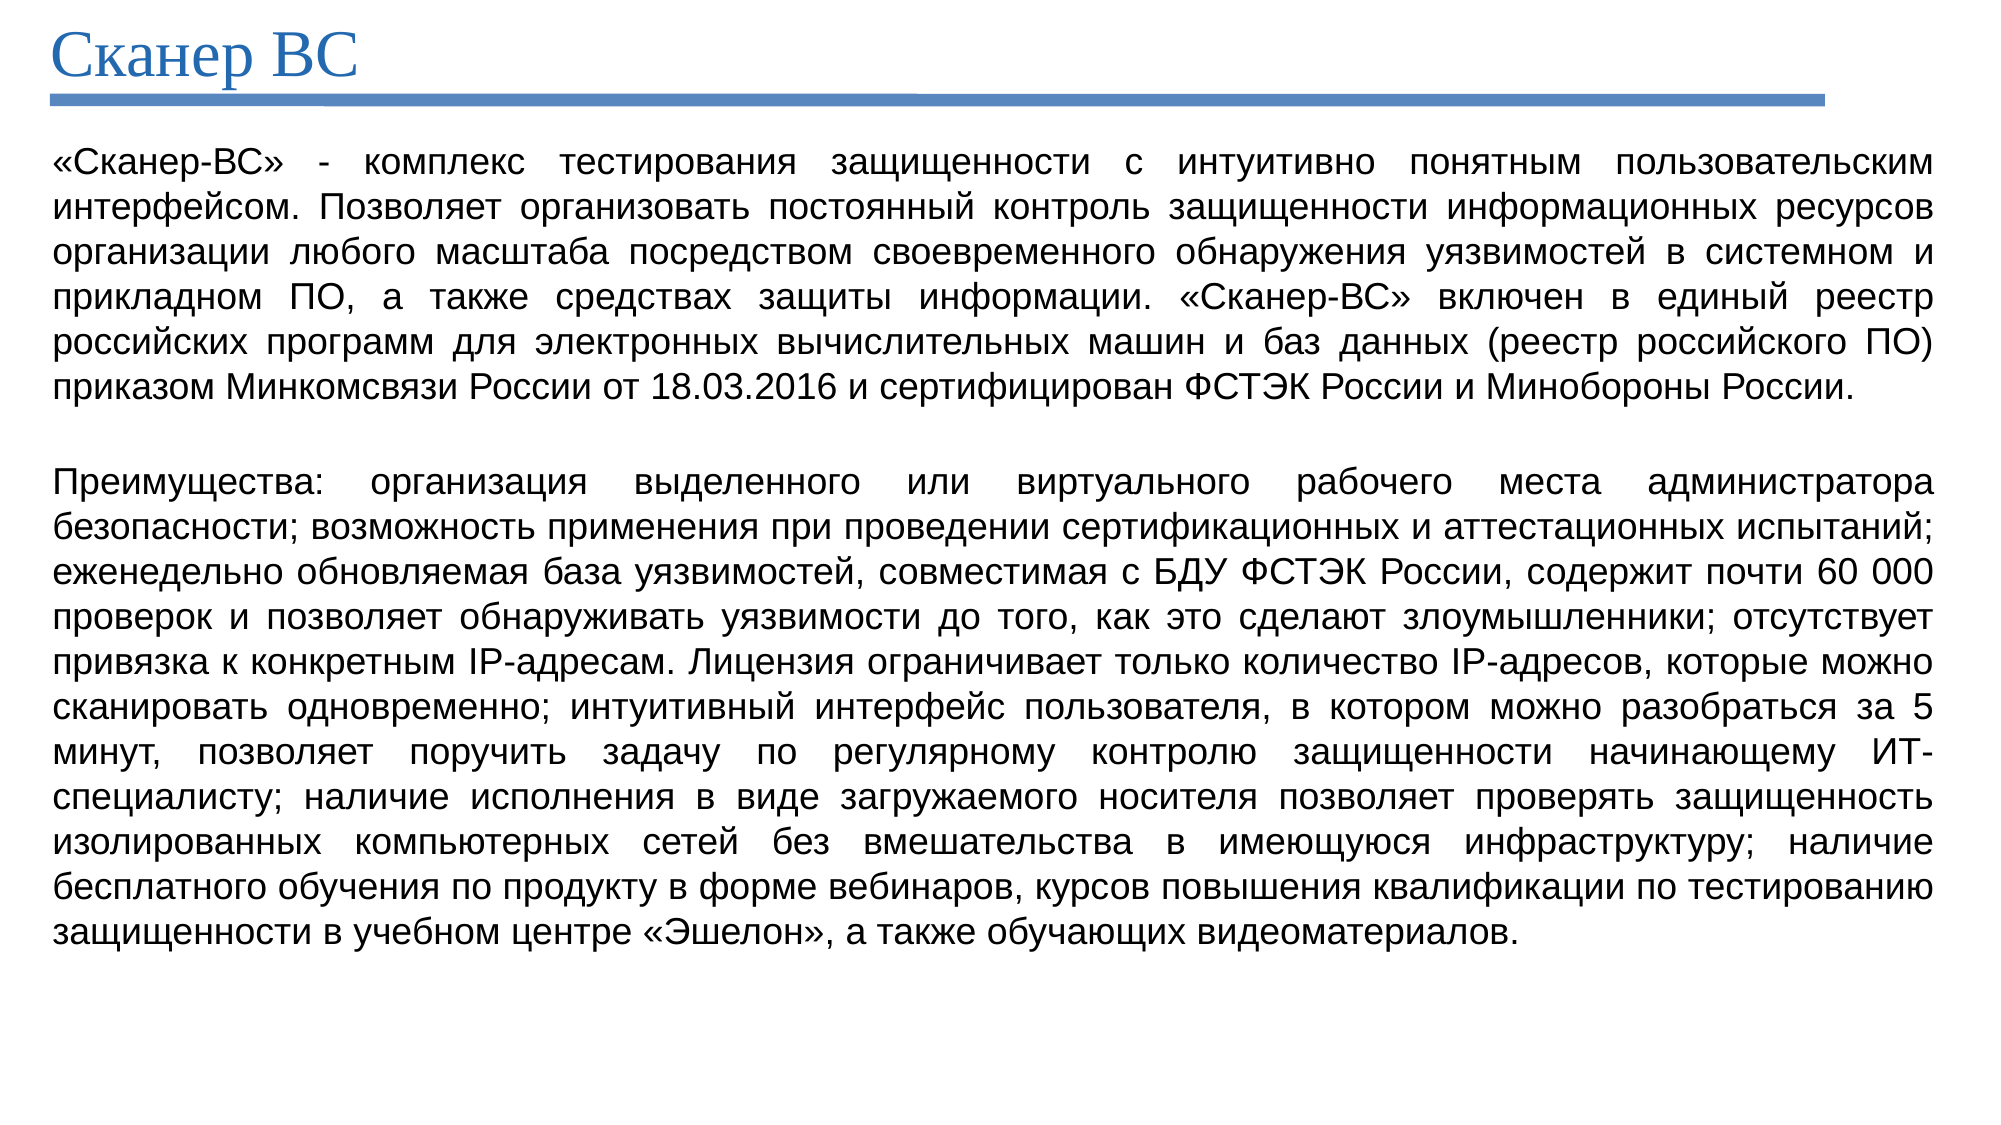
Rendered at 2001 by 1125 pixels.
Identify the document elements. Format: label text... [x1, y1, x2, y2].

text_box Преимущества: организация выделенного или виртуального рабочего места администратора безопасности; возможность применения при проведении сертификационных и аттестационных испытаний; еженедельно обновляемая база уязвимостей, совместимая с БДУ ФСТЭК России, содержит почти 60 000 проверок и позволяет обнаруживать уязвимости до того, как это сделают злоумышленники; отсутствует привязка к конкретным IP-адресам. Лицензия ограничивает только количество IP-адресов, которые можно сканировать одновременно; интуитивный интерфейс пользователя, в котором можно разобраться за 5 минут, позволяет поручить задачу по регулярному контролю защищенности начинающему ИТ-специалисту; наличие исполнения в виде загружаемого носителя позволяет проверять защищенность изолированных компьютерных сетей без вмешательства в имеющуюся инфраструктуру; наличие бесплатного обучения по продукту в форме вебинаров, курсов повышения квалификации по тестированию защищенности в учебном центре «Эшелон», а также обучающих видеоматериалов. [37, 450, 1950, 760]
title Сканер ВС [50, 9, 1089, 87]
text_box «Сканер-ВС» - комплекс тестирования защищенности с интуитивно понятным пользовательским интерфейсом. Позволяет организовать постоянный контроль защищенности информационных ресурсов организации любого масштаба посредством своевременного обнаружения уязвимостей в системном и прикладном ПО, а также средствах защиты информации. «Сканер-ВС» включен в единый реестр российских программ для электронных вычислительных машин и баз данных (реестр российского ПО) приказом Минкомсвязи России от 18.03.2016 и сертифицирован ФСТЭК России и Минобороны России. [37, 129, 1950, 352]
